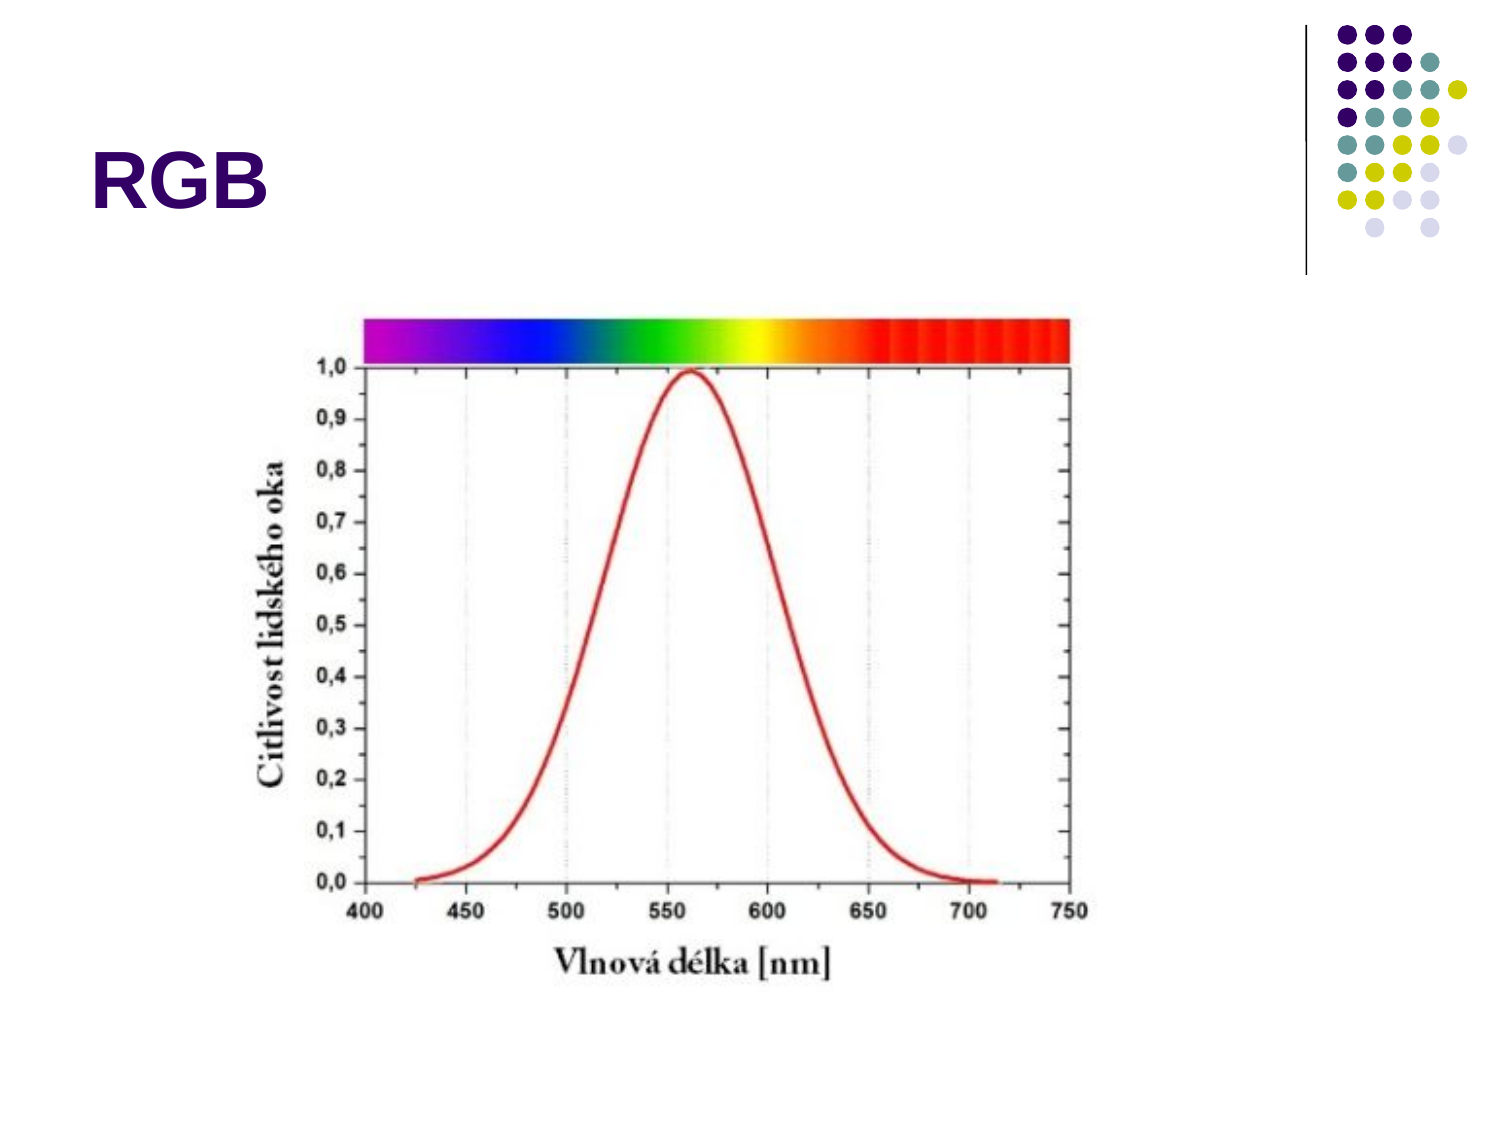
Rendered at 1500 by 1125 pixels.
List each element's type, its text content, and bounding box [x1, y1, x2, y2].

title RGB [75, 20, 1313, 233]
picture [241, 302, 1117, 1001]
